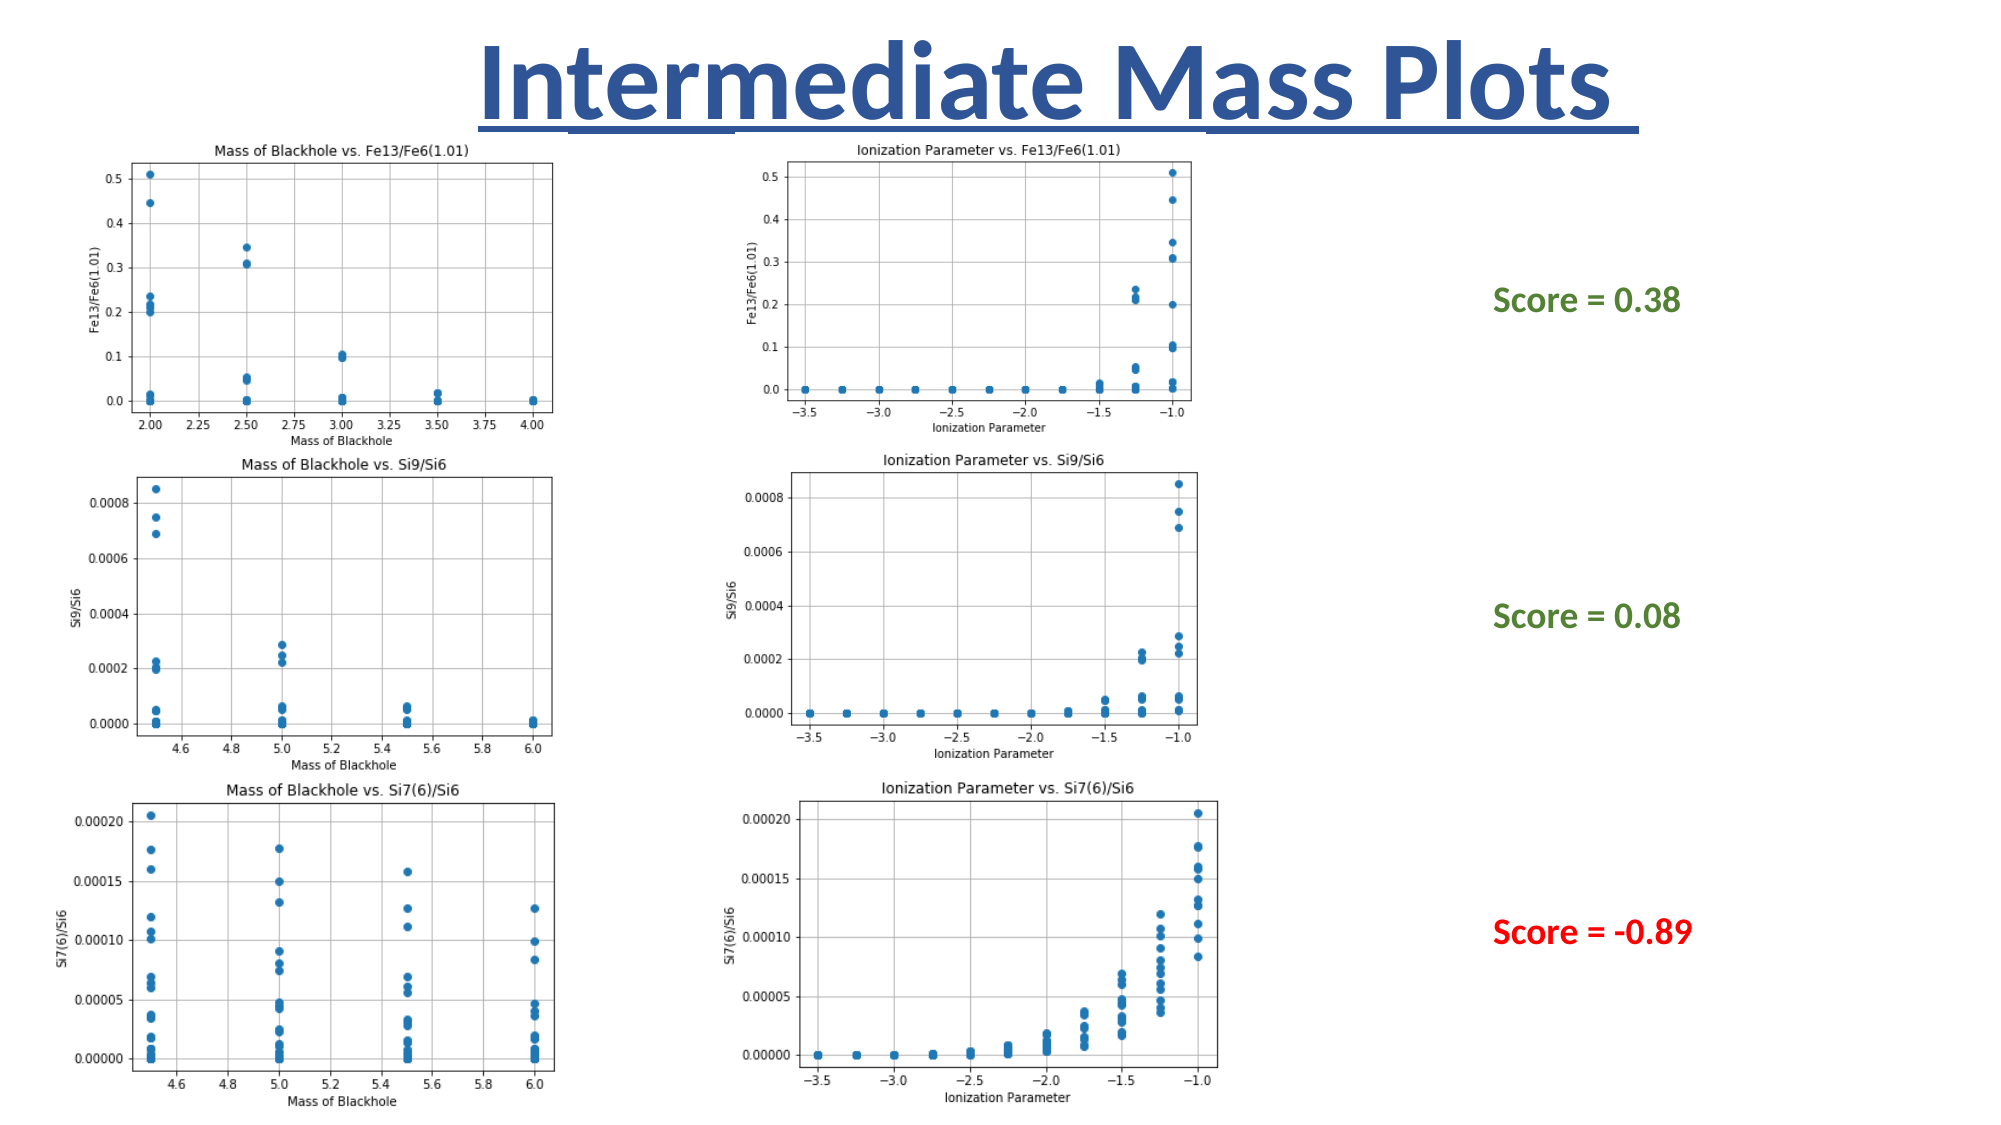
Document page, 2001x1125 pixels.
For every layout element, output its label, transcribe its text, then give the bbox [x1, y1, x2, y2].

picture [711, 132, 1234, 1118]
picture [43, 132, 571, 1122]
text_box Score = 0.38 [1478, 267, 1697, 327]
text_box Score = 0.08 [1478, 583, 1697, 644]
text_box Intermediate Mass Plots [393, 0, 1724, 150]
text_box Score = -0.89 [1478, 899, 1708, 960]
